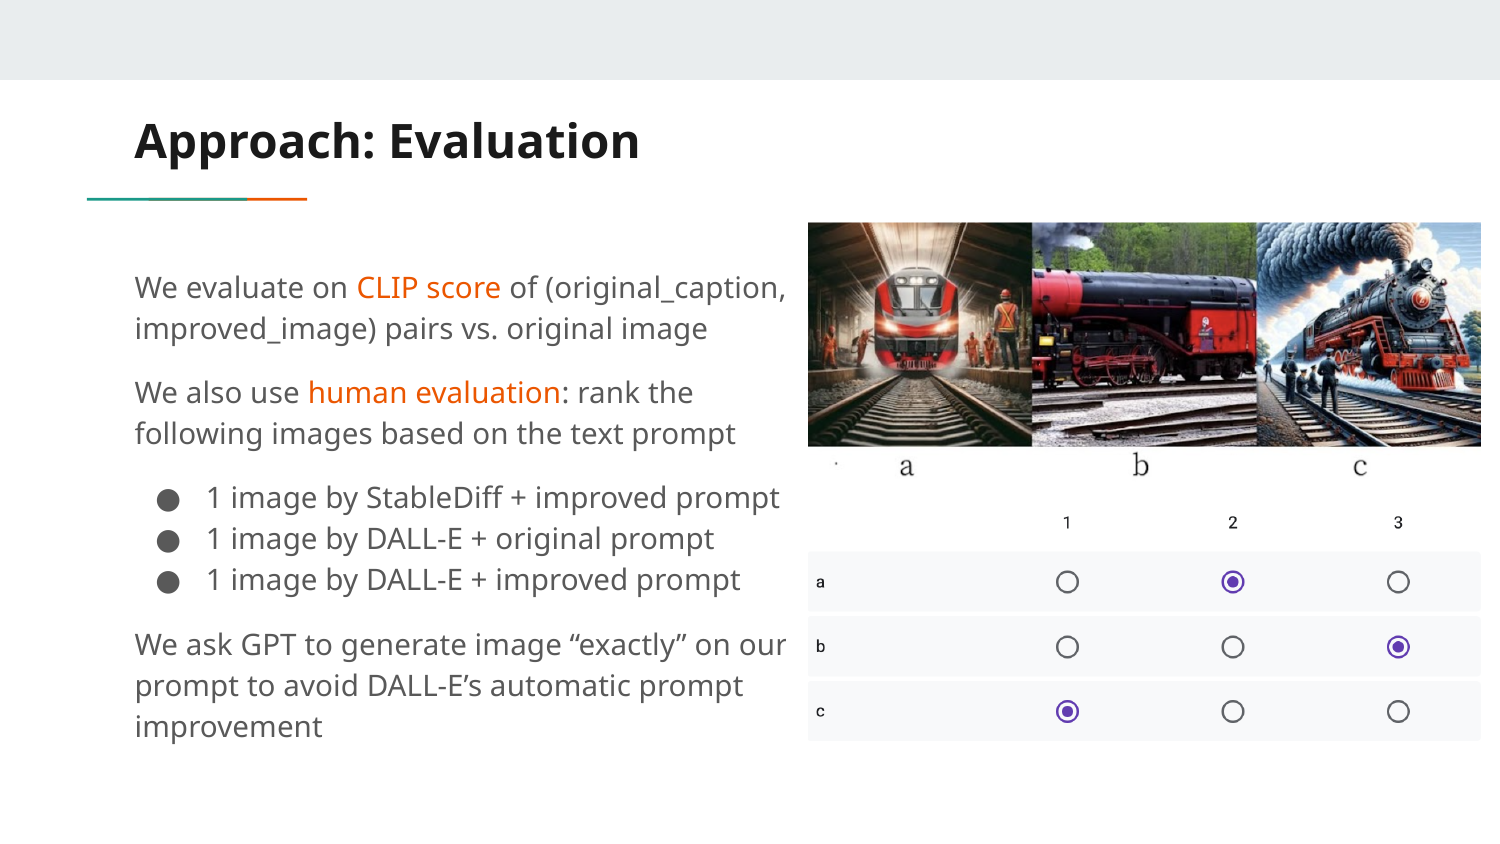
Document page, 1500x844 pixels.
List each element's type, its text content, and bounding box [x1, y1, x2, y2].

list We evaluate on CLIP score of (original_caption, improved_image) pairs vs. original image We also use human evaluation: rank the following images based on the text prompt 1 image by StableDiff + improved prompt 1 image by DALL-E + original prompt 1 image by DALL-E + improved prompt We ask GPT to generate image “exactly” on our prompt to avoid DALL-E’s automatic prompt improvement [119, 248, 806, 797]
picture [786, 205, 1491, 746]
title Approach: Evaluation [119, 96, 1381, 184]
